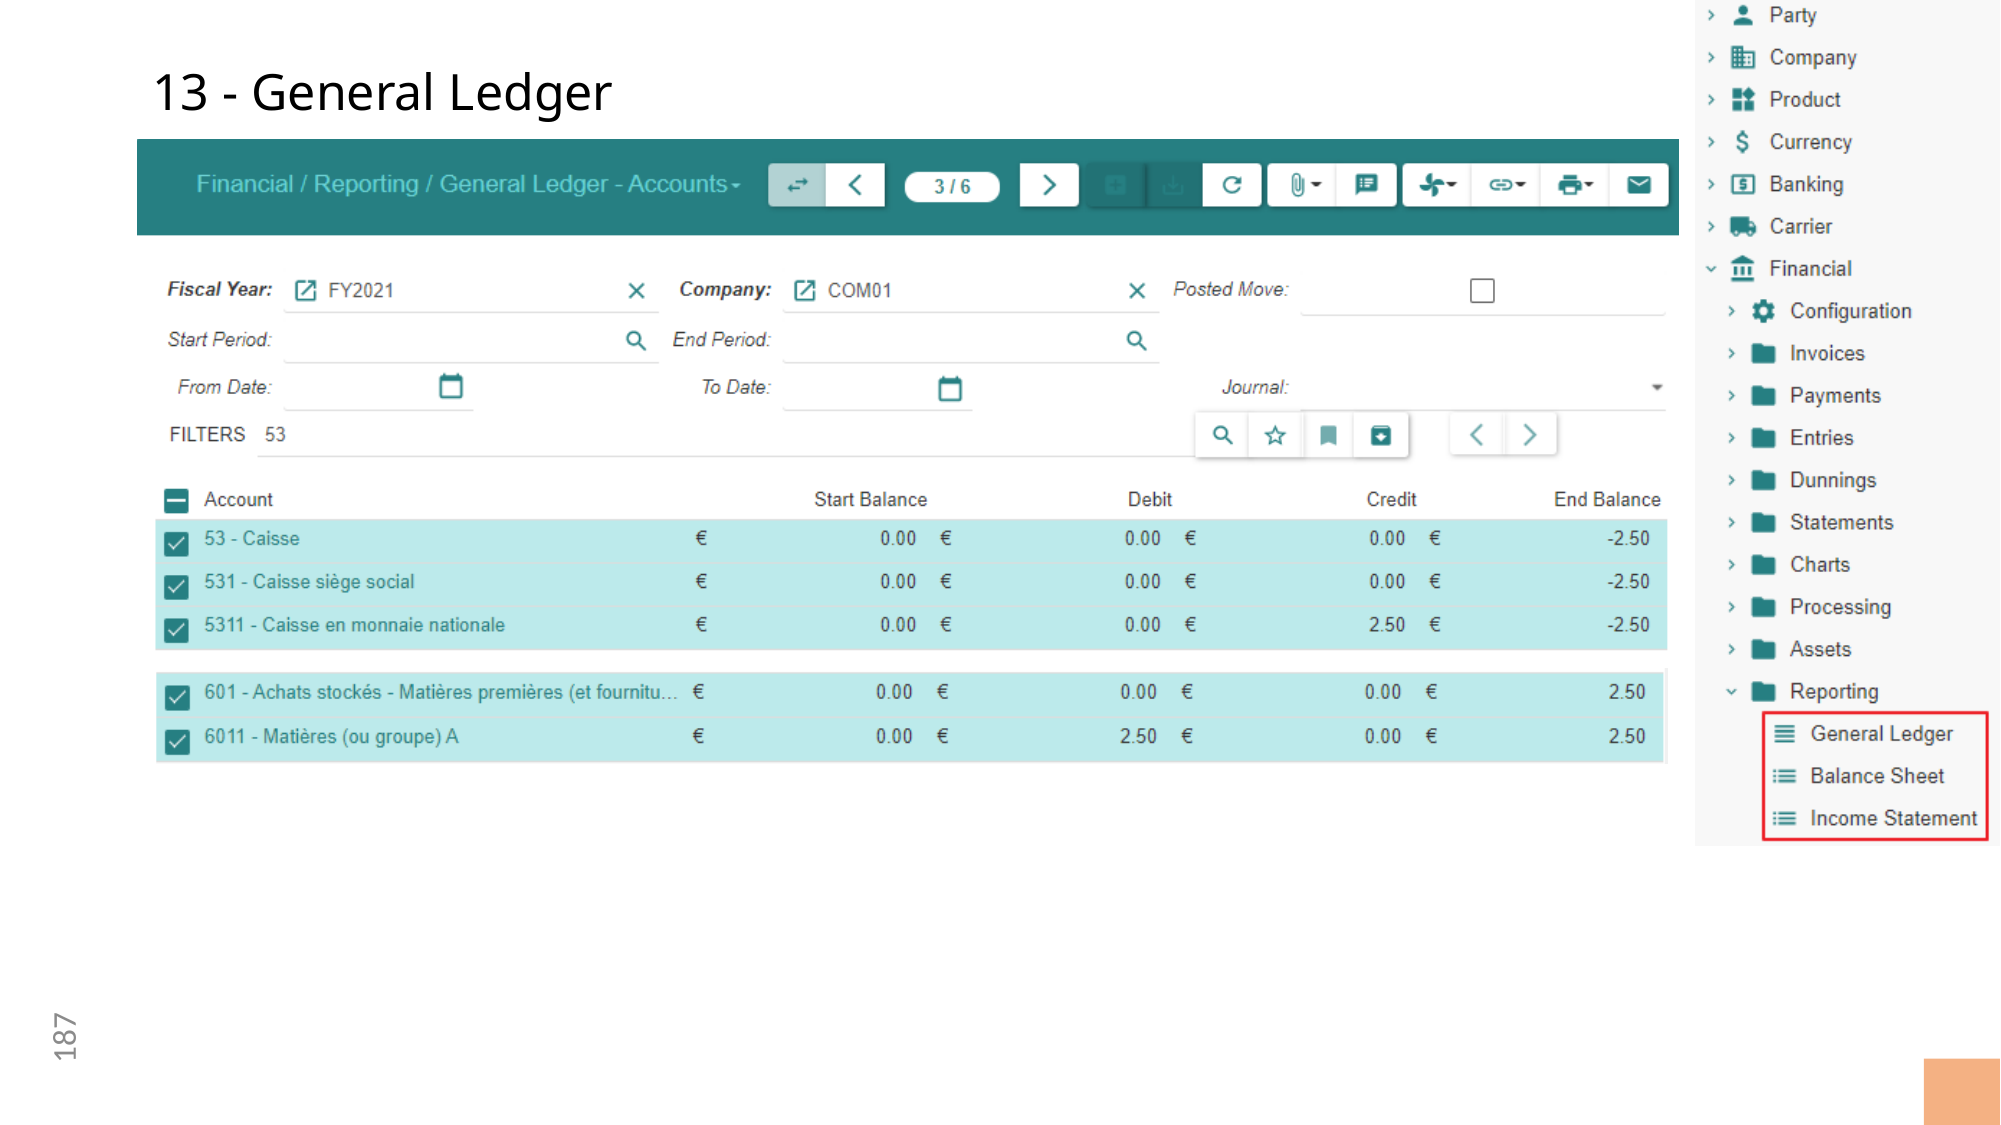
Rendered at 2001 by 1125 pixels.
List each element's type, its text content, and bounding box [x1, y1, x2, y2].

picture [1695, 0, 2000, 846]
picture [155, 668, 1668, 764]
text_box [1923, 1058, 2000, 1125]
slide_number 187 [32, 969, 93, 1108]
picture [137, 139, 1679, 659]
title 13 - General Ledger [137, 59, 1695, 136]
